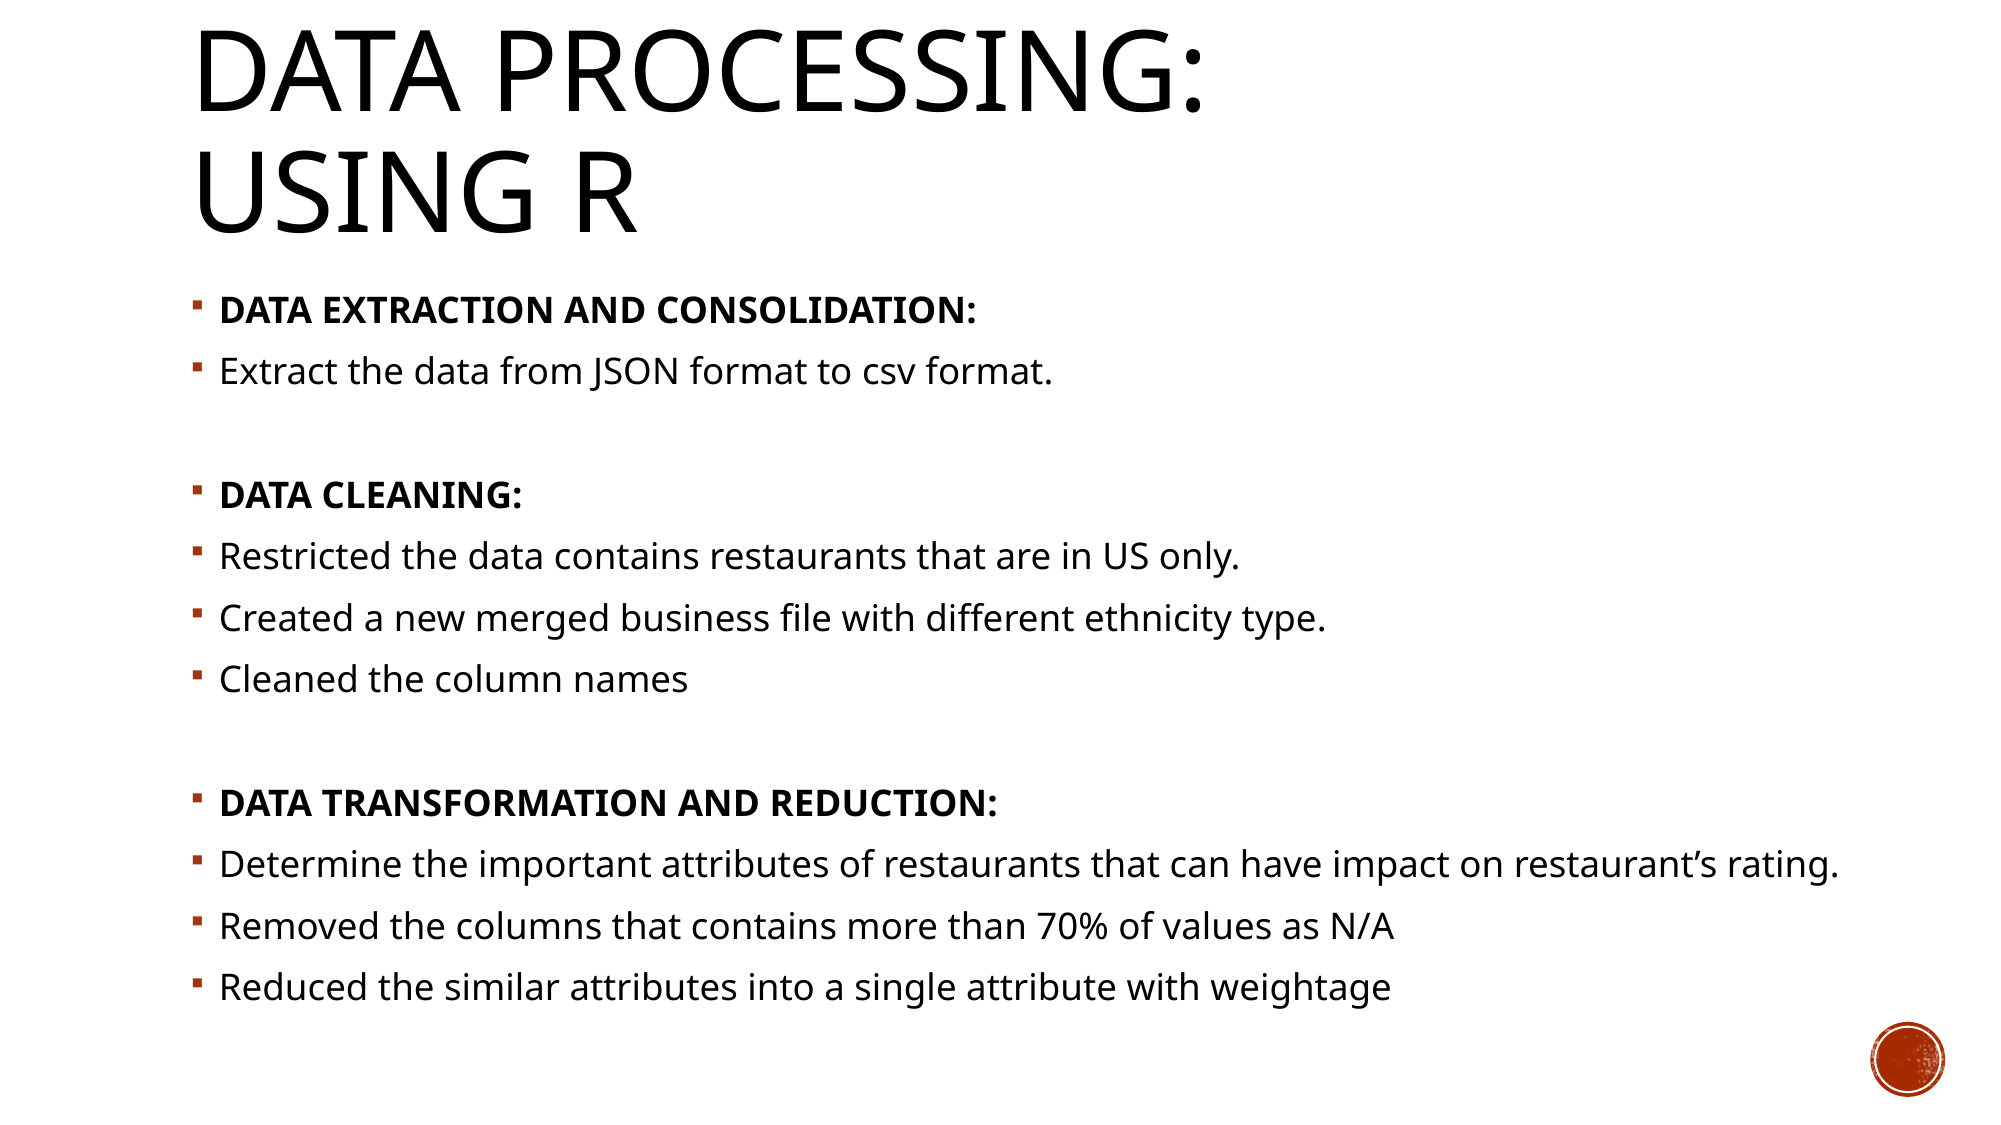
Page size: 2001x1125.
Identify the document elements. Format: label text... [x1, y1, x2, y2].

list DATA EXTRACTION AND CONSOLIDATION: Extract the data from JSON format to csv format. DATA CLEANING: Restricted the data contains restaurants that are in US only. Created a new merged business file with different ethnicity type. Cleaned the column names DATA TRANSFORMATION AND REDUCTION: Determine the important attributes of restaurants that can have impact on restaurant’s rating. Removed the columns that contains more than 70% of values as N/A Reduced the similar attributes into a single attribute with weightage [175, 284, 1882, 1064]
title DATA PROCESSING: Using R [175, 23, 1524, 248]
